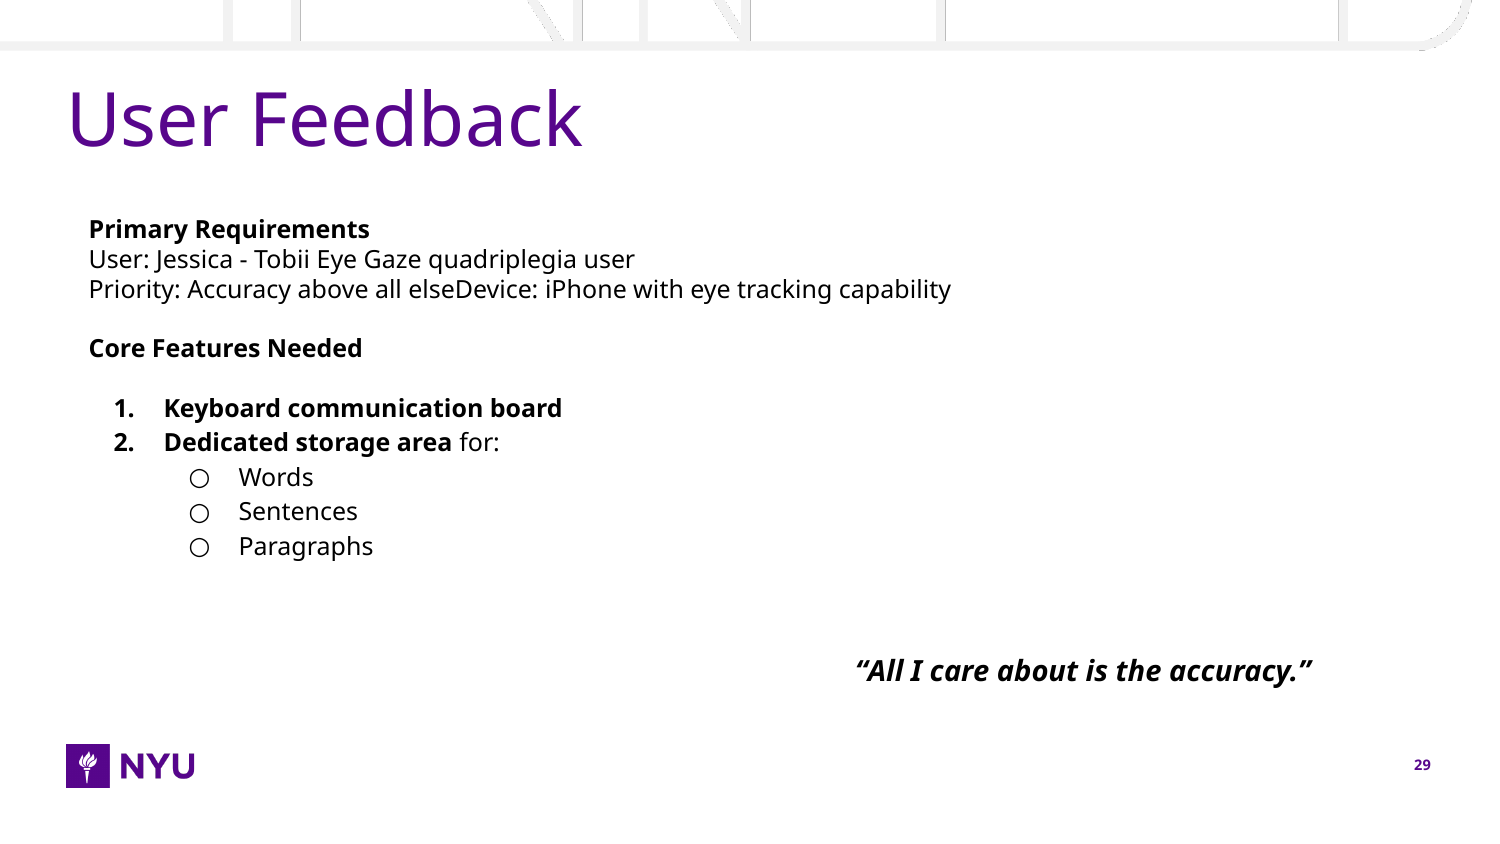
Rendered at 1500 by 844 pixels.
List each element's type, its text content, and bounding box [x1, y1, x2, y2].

text_box “All I care about is the accuracy.” [840, 637, 1421, 702]
picture [0, 0, 1496, 51]
text_box Primary Requirements User: Jessica - Tobii Eye Gaze quadriplegia user Priority: Accuracy above all elseDevice: iPhone with eye tracking capability Core Features Needed Keyboard communication board Dedicated storage area for: Words Sentences Paragraphs [73, 198, 1062, 607]
title User Feedback [51, 69, 1421, 168]
picture [66, 744, 195, 788]
